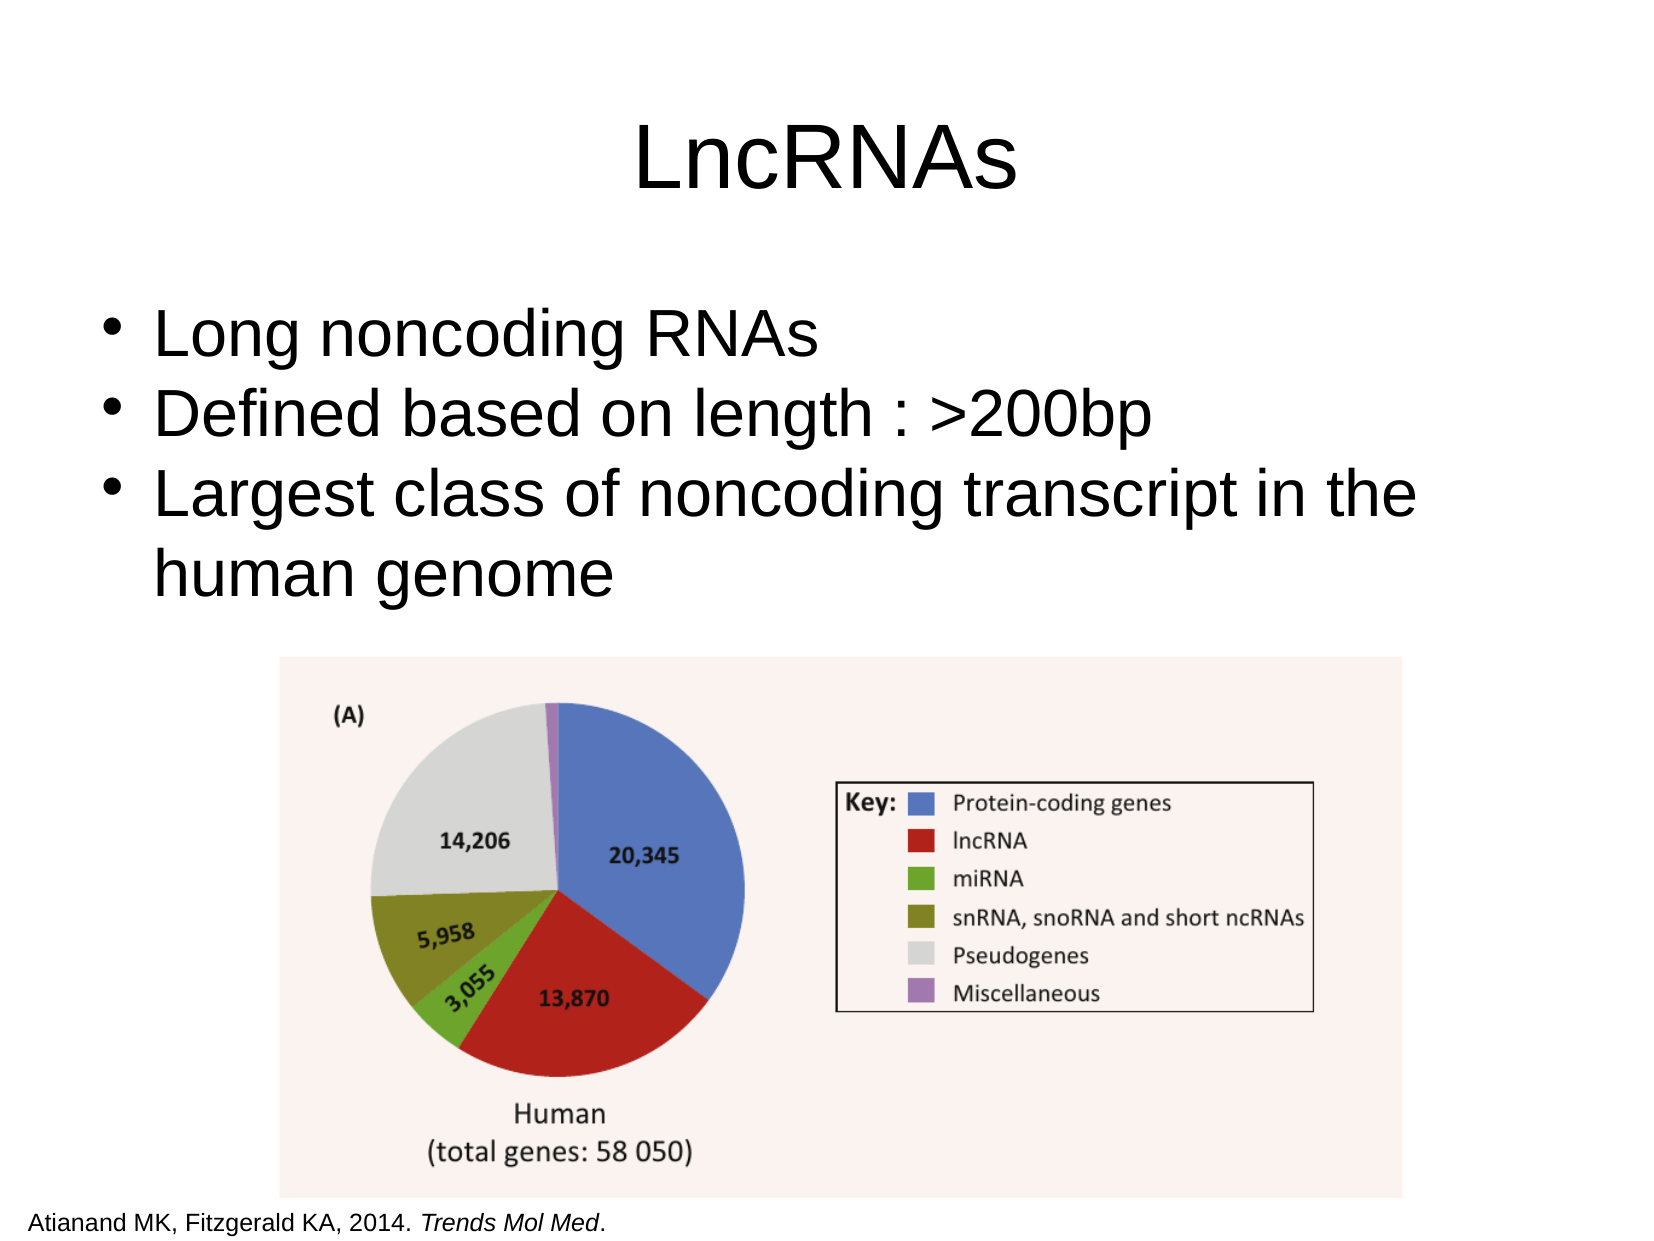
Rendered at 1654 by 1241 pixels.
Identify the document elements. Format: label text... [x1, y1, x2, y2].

picture [259, 647, 1417, 1199]
text_box LncRNAs [82, 49, 1570, 256]
text_box Long noncoding RNAs Defined based on length : >200bp Largest class of noncoding transcript in the human genome [82, 290, 1570, 1009]
text_box Atianand MK, Fitzgerald KA, 2014. Trends Mol Med. [13, 1198, 1654, 1241]
